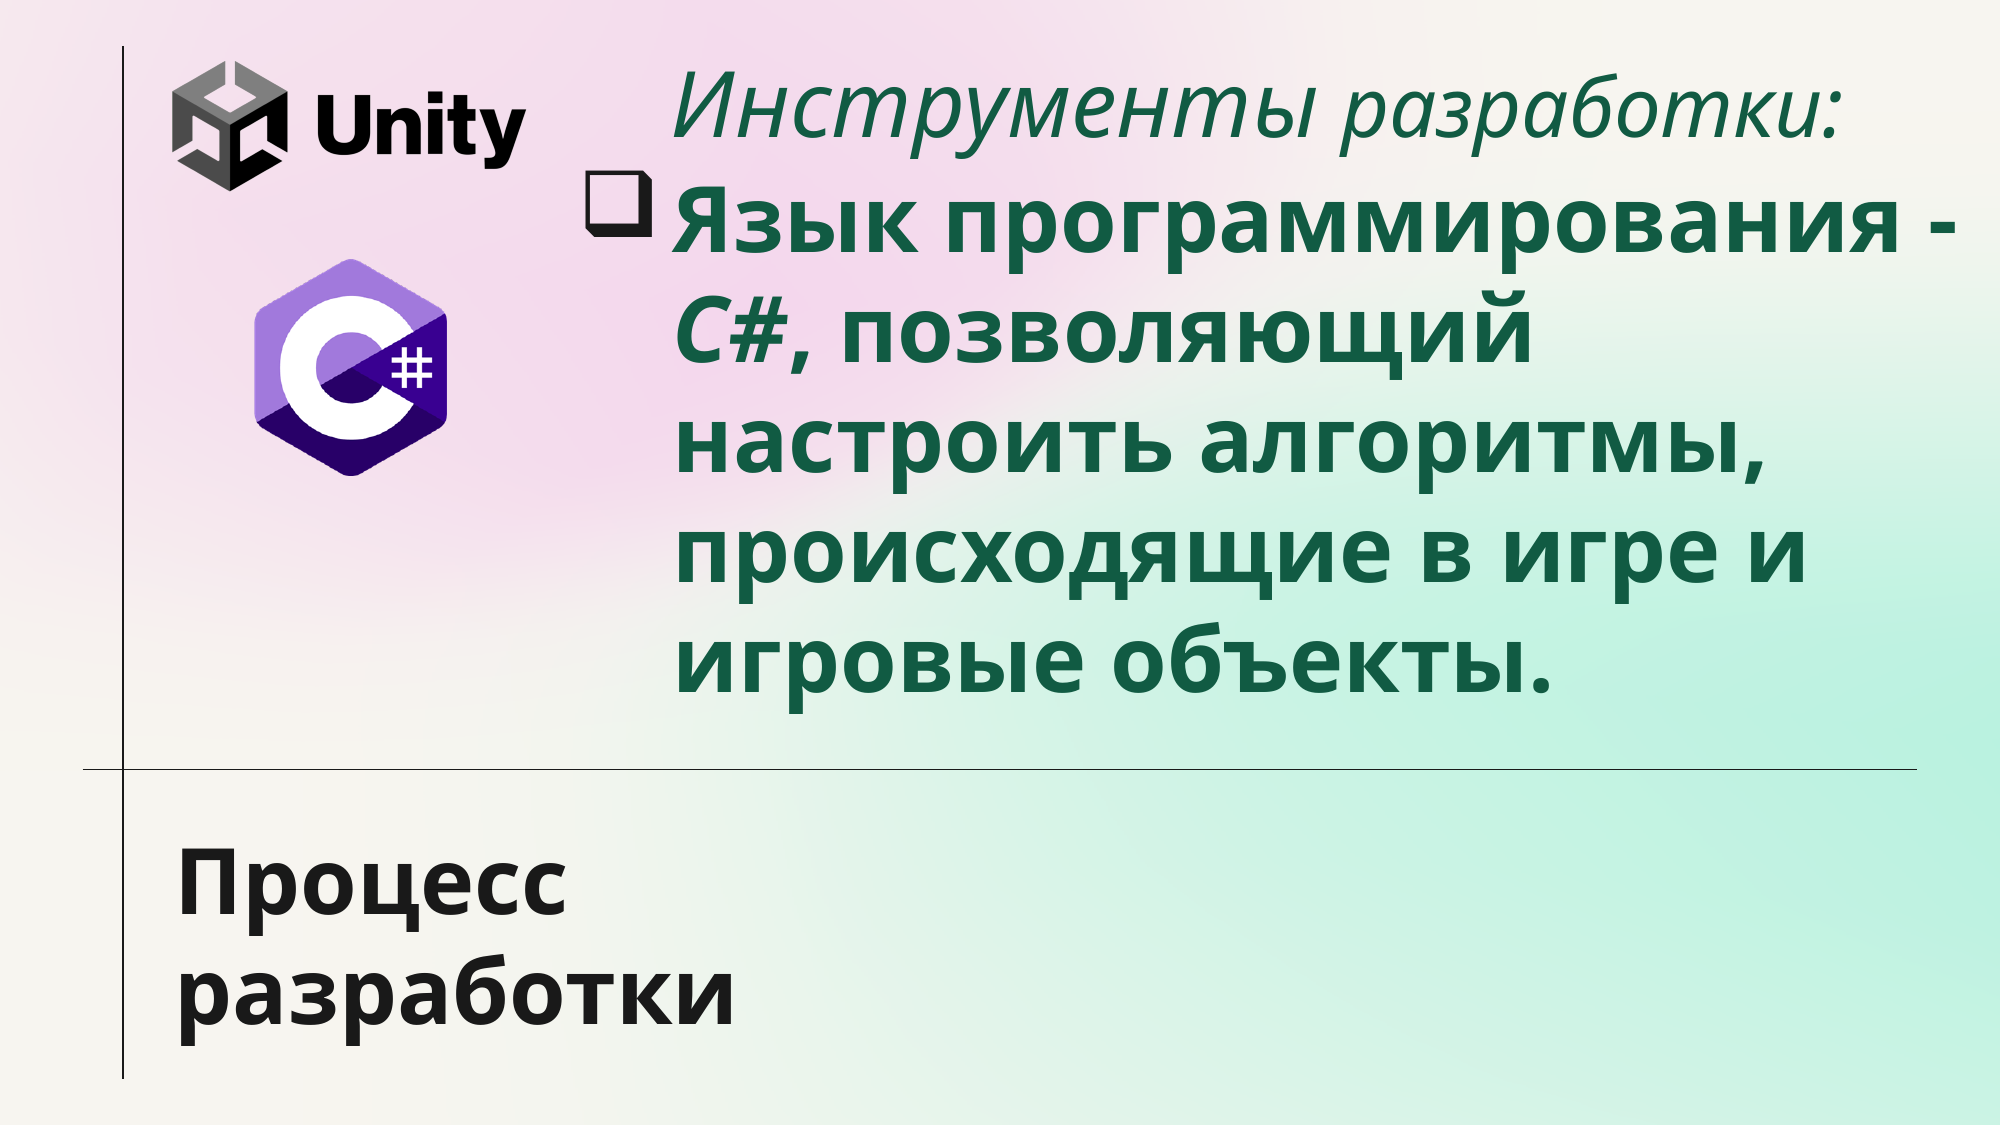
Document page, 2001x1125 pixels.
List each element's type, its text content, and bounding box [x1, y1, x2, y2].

picture [0, 0, 2000, 1125]
title Процесс разработки [159, 840, 1145, 1025]
subtitle Язык программирования - C#, позволяющий настроить алгоритмы, происходящие в игре и игровые объекты. [540, 145, 2000, 773]
text_box Инструменты разработки: [632, 30, 2000, 170]
